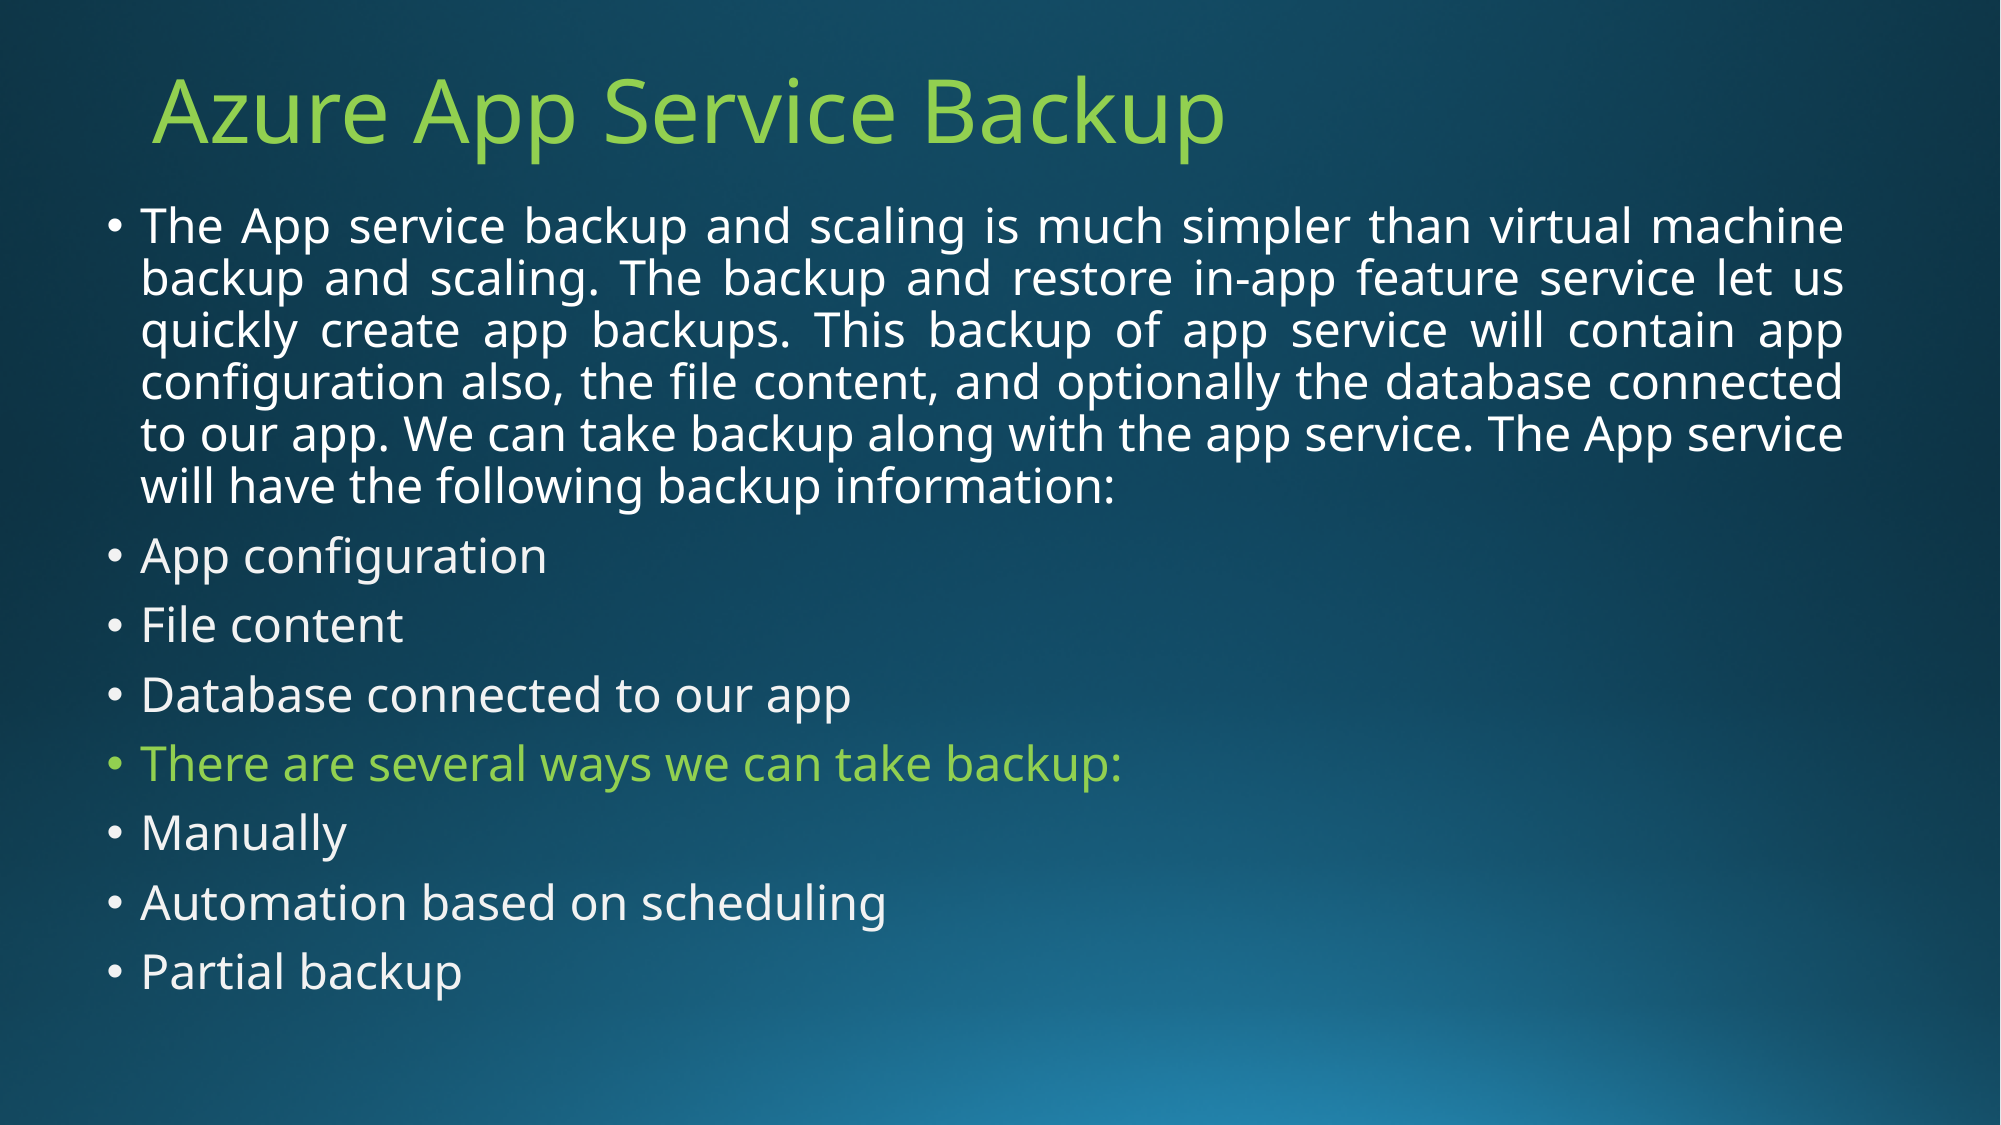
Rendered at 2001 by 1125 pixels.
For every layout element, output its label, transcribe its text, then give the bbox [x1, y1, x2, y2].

list The App service backup and scaling is much simpler than virtual machine backup and scaling. The backup and restore in-app feature service let us quickly create app backups. This backup of app service will contain app configuration also, the file content, and optionally the database connected to our app. We can take backup along with the app service. The App service will have the following backup information: App configuration File content Database connected to our app There are several ways we can take backup: Manually Automation based on scheduling Partial backup [91, 194, 1863, 1014]
title Azure App Service Backup [137, 59, 1863, 194]
picture [0, 0, 2001, 1125]
